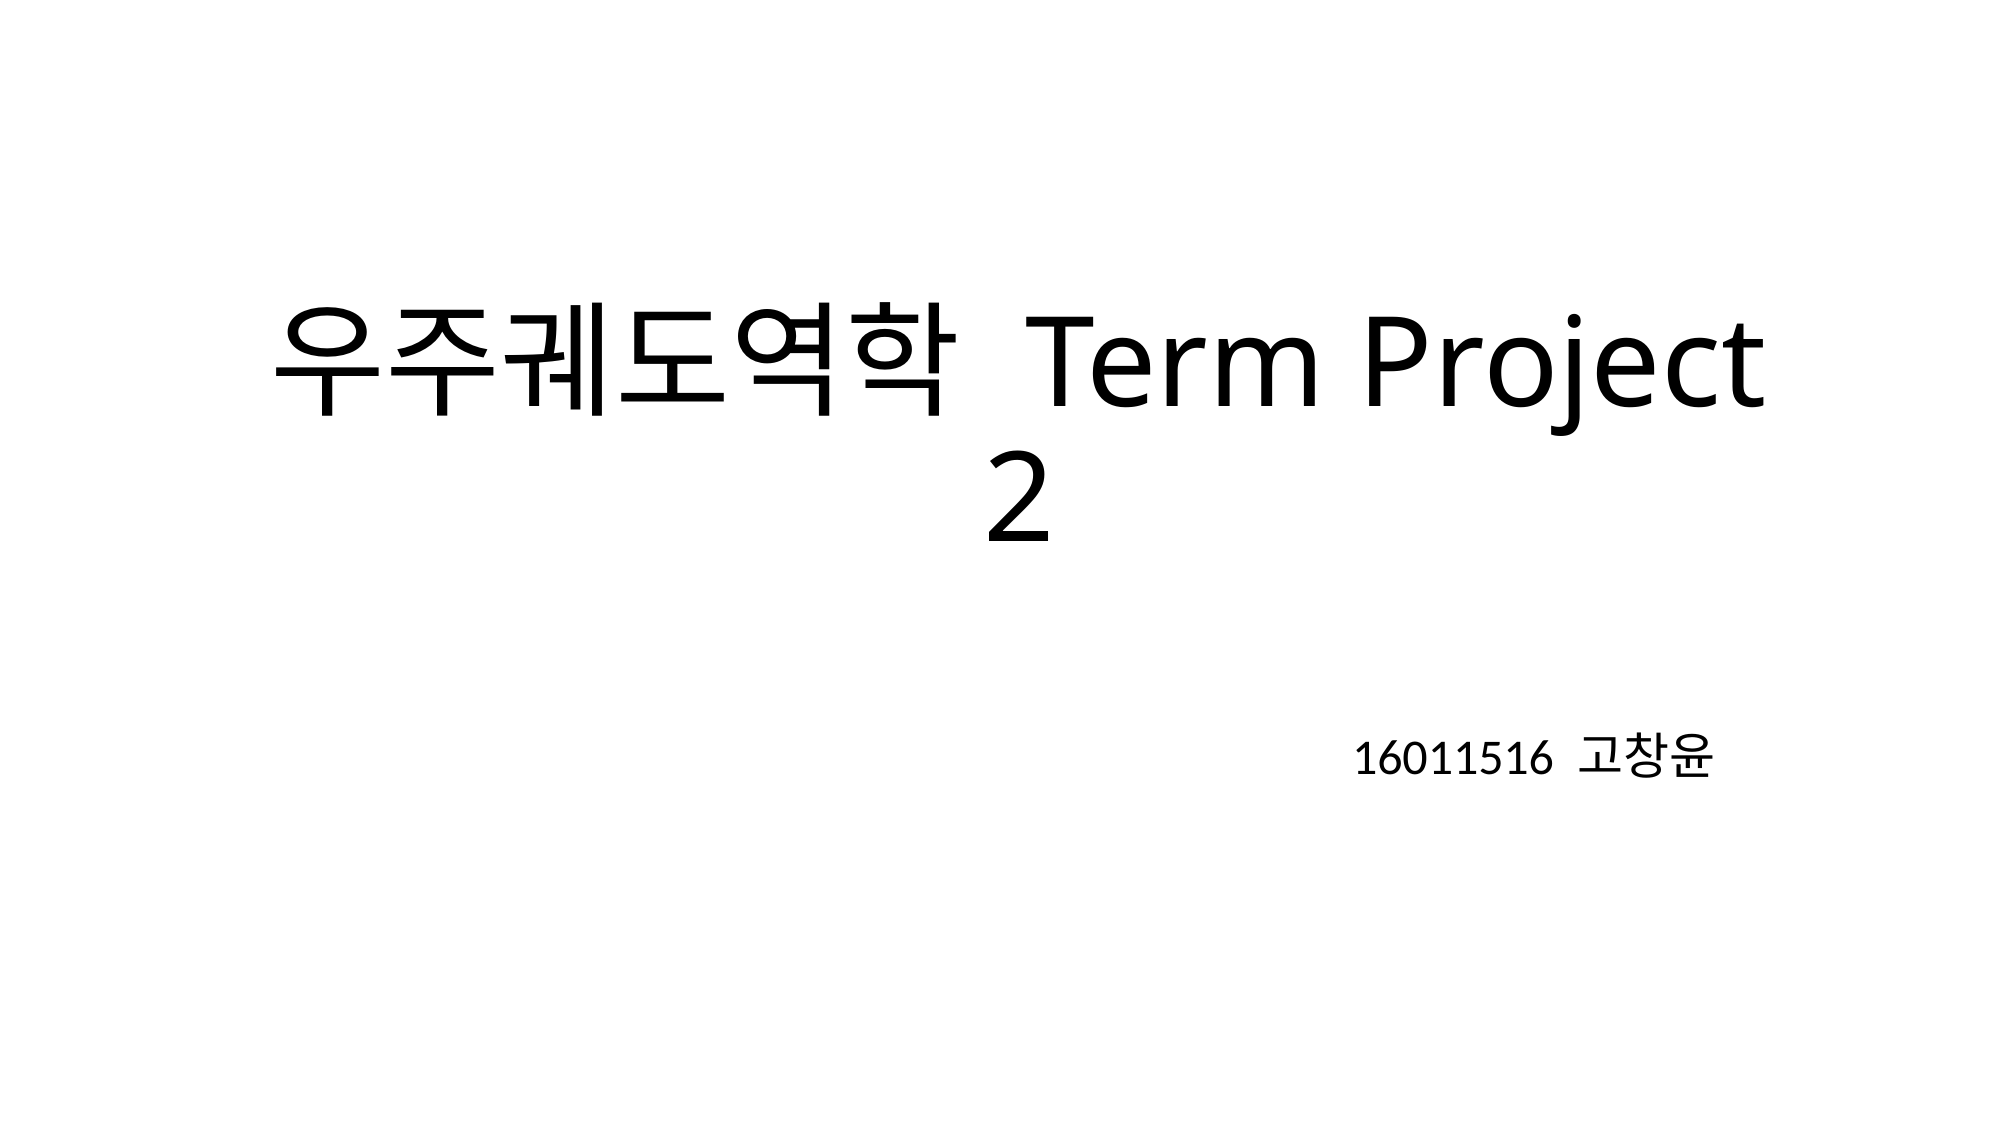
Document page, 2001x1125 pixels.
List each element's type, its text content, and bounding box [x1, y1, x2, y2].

title 우주궤도역학 Term Project 2 [249, 184, 1788, 576]
subtitle 16011516 고창윤 [1317, 723, 1750, 863]
